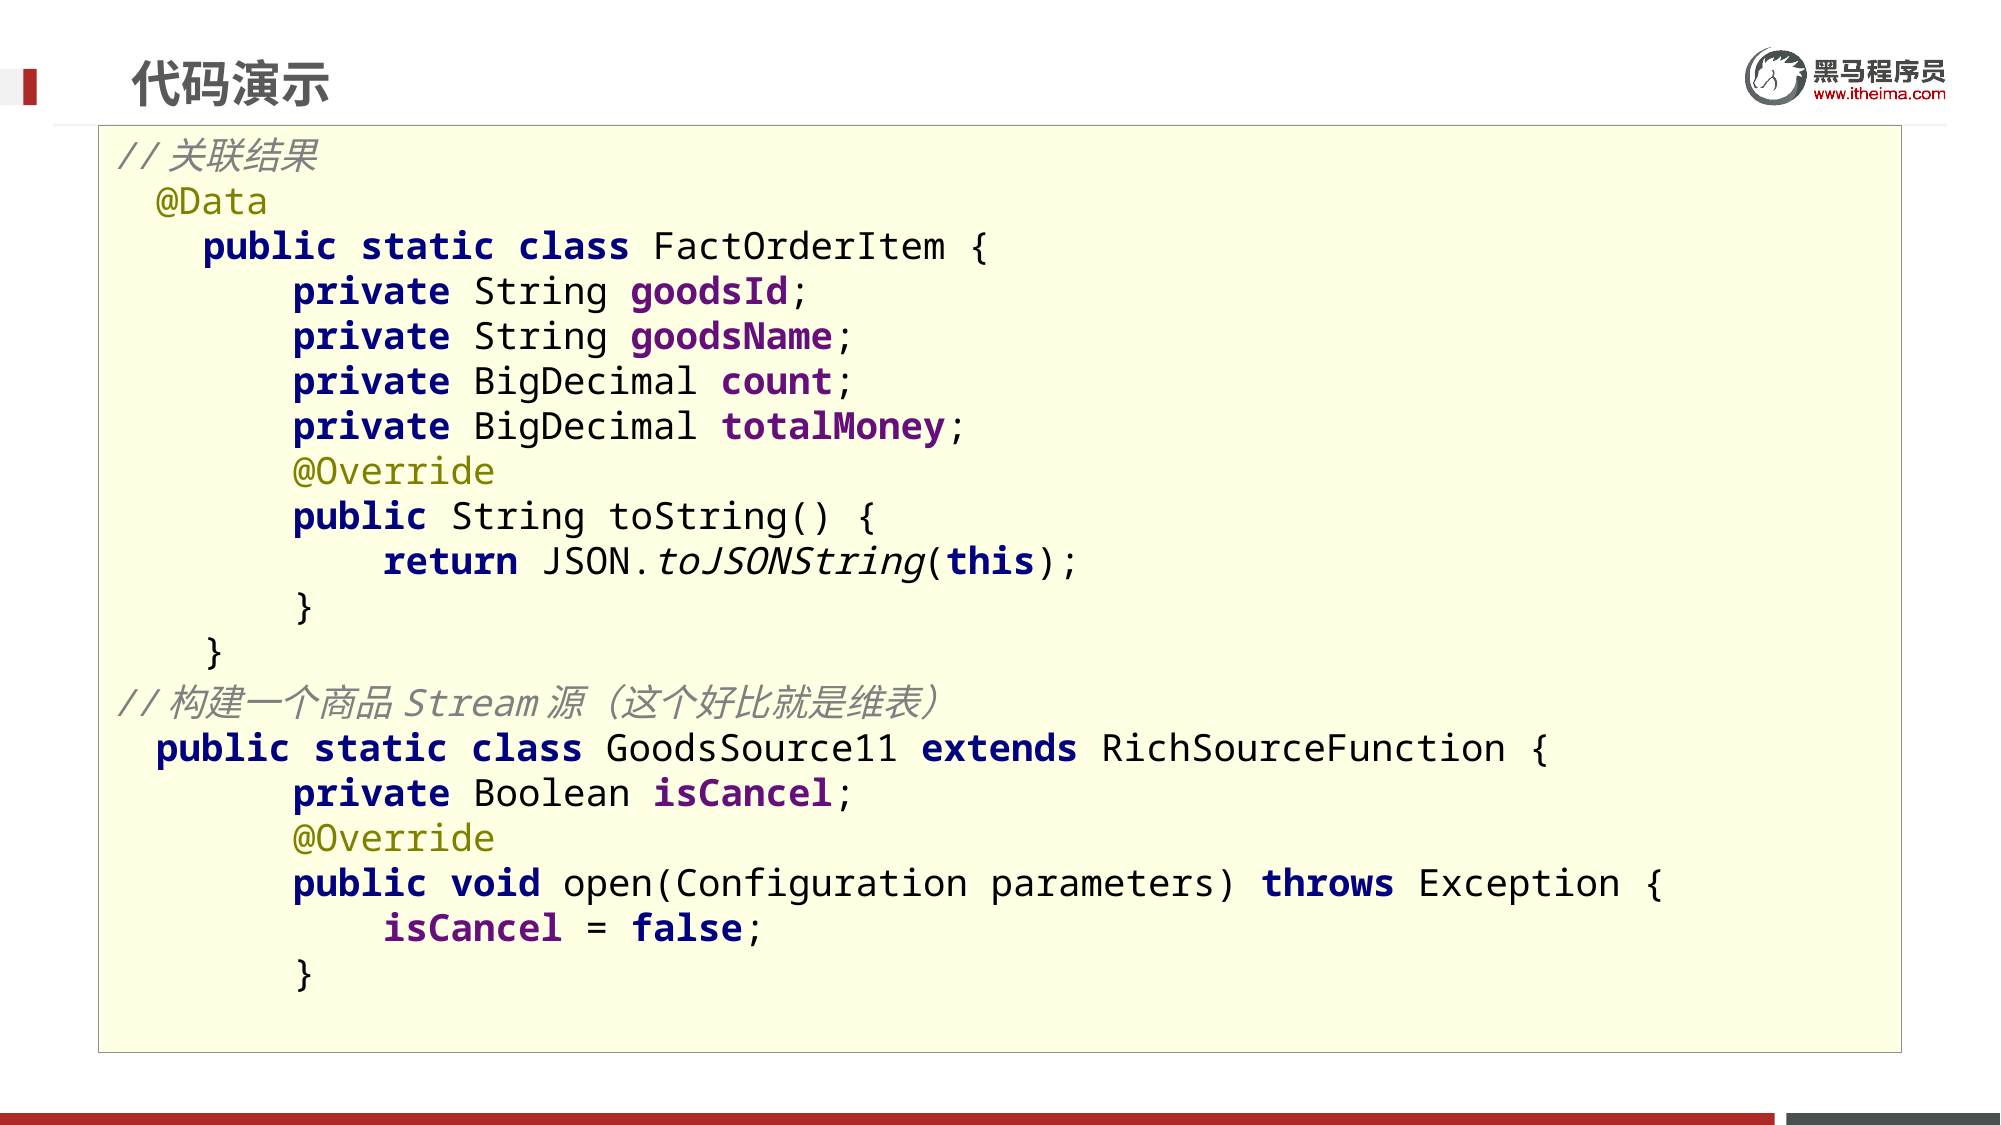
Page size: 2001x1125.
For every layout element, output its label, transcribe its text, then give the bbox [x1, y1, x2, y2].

text_box //关联结果 @Data public static class FactOrderItem { private String goodsId; private String goodsName; private BigDecimal count; private BigDecimal totalMoney; @Override public String toString() { return JSON.toJSONString(this); } } //构建一个商品Stream源（这个好比就是维表） public static class GoodsSource11 extends RichSourceFunction { private Boolean isCancel; @Override public void open(Configuration parameters) throws Exception { isCancel = false; } [98, 124, 1902, 1053]
picture [1744, 46, 1946, 106]
title 代码演示 [116, 40, 1556, 124]
